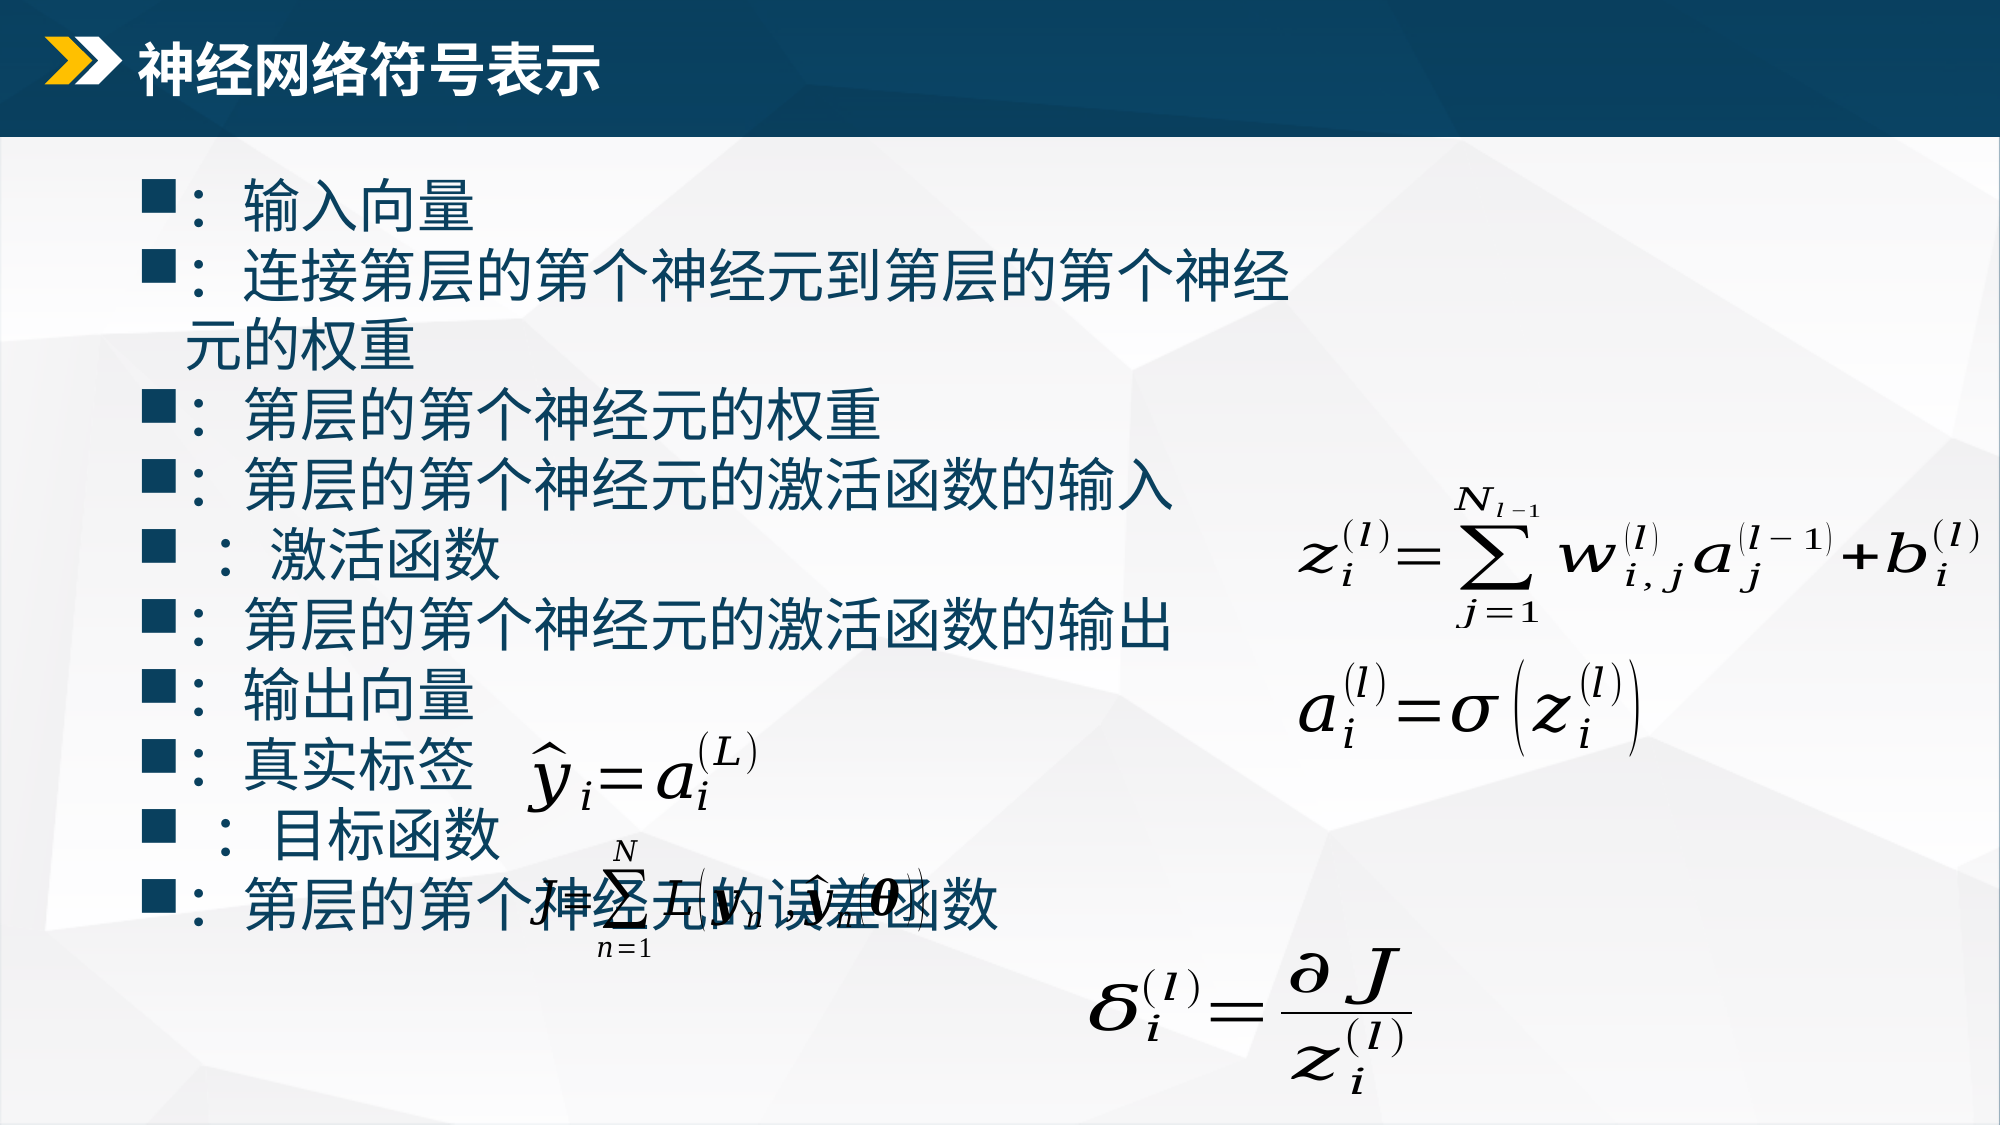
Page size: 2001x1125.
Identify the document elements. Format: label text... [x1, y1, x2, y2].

picture [0, 0, 2000, 1125]
title 神经网络符号表示 [122, 33, 1755, 124]
